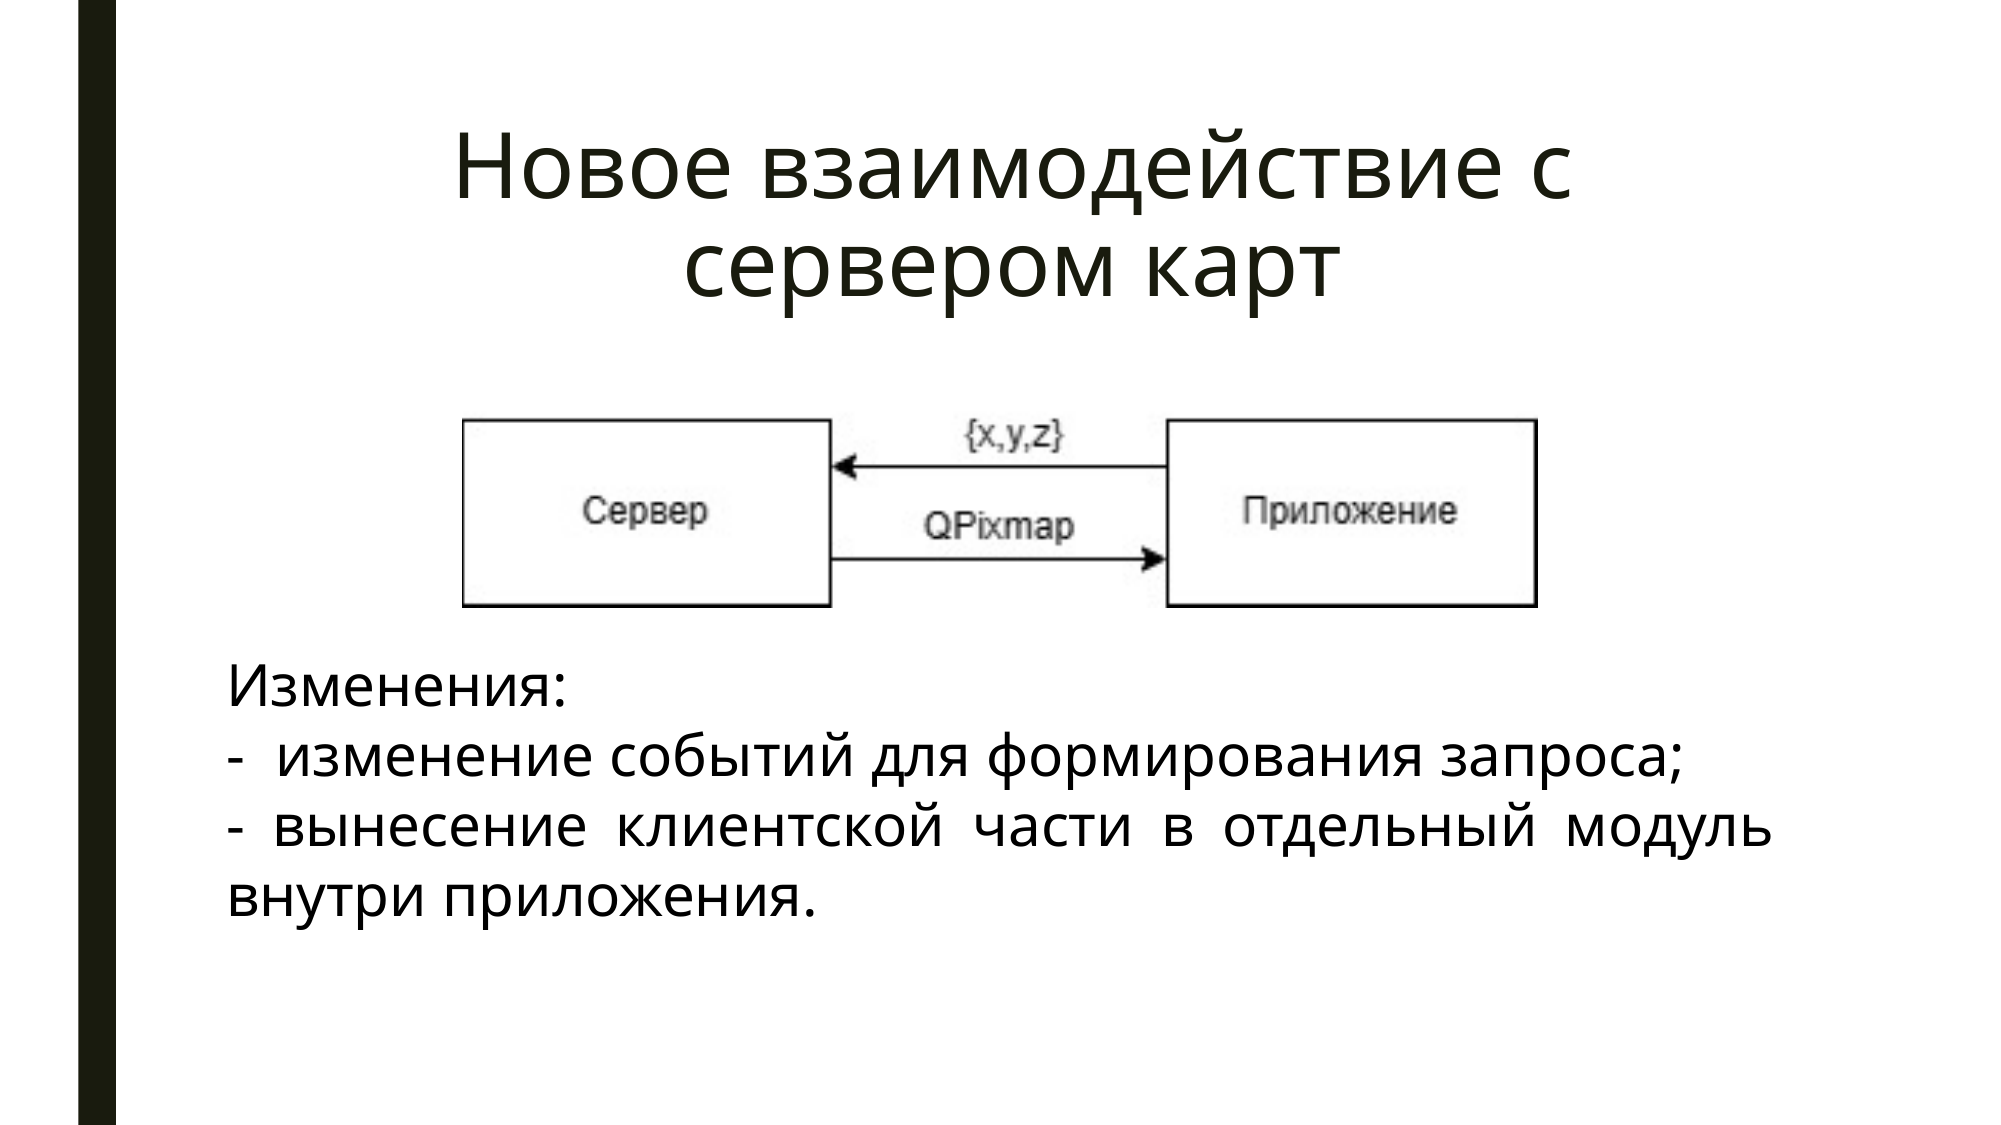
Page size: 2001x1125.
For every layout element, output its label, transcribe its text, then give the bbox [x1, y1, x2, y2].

title Новое взаимодействие с сервером карт [225, 112, 1800, 357]
text_box Изменения: - изменение событий для формирования запроса; - вынесение клиентской части в отдельный модуль внутри приложения. [211, 640, 1789, 936]
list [462, 389, 1538, 608]
